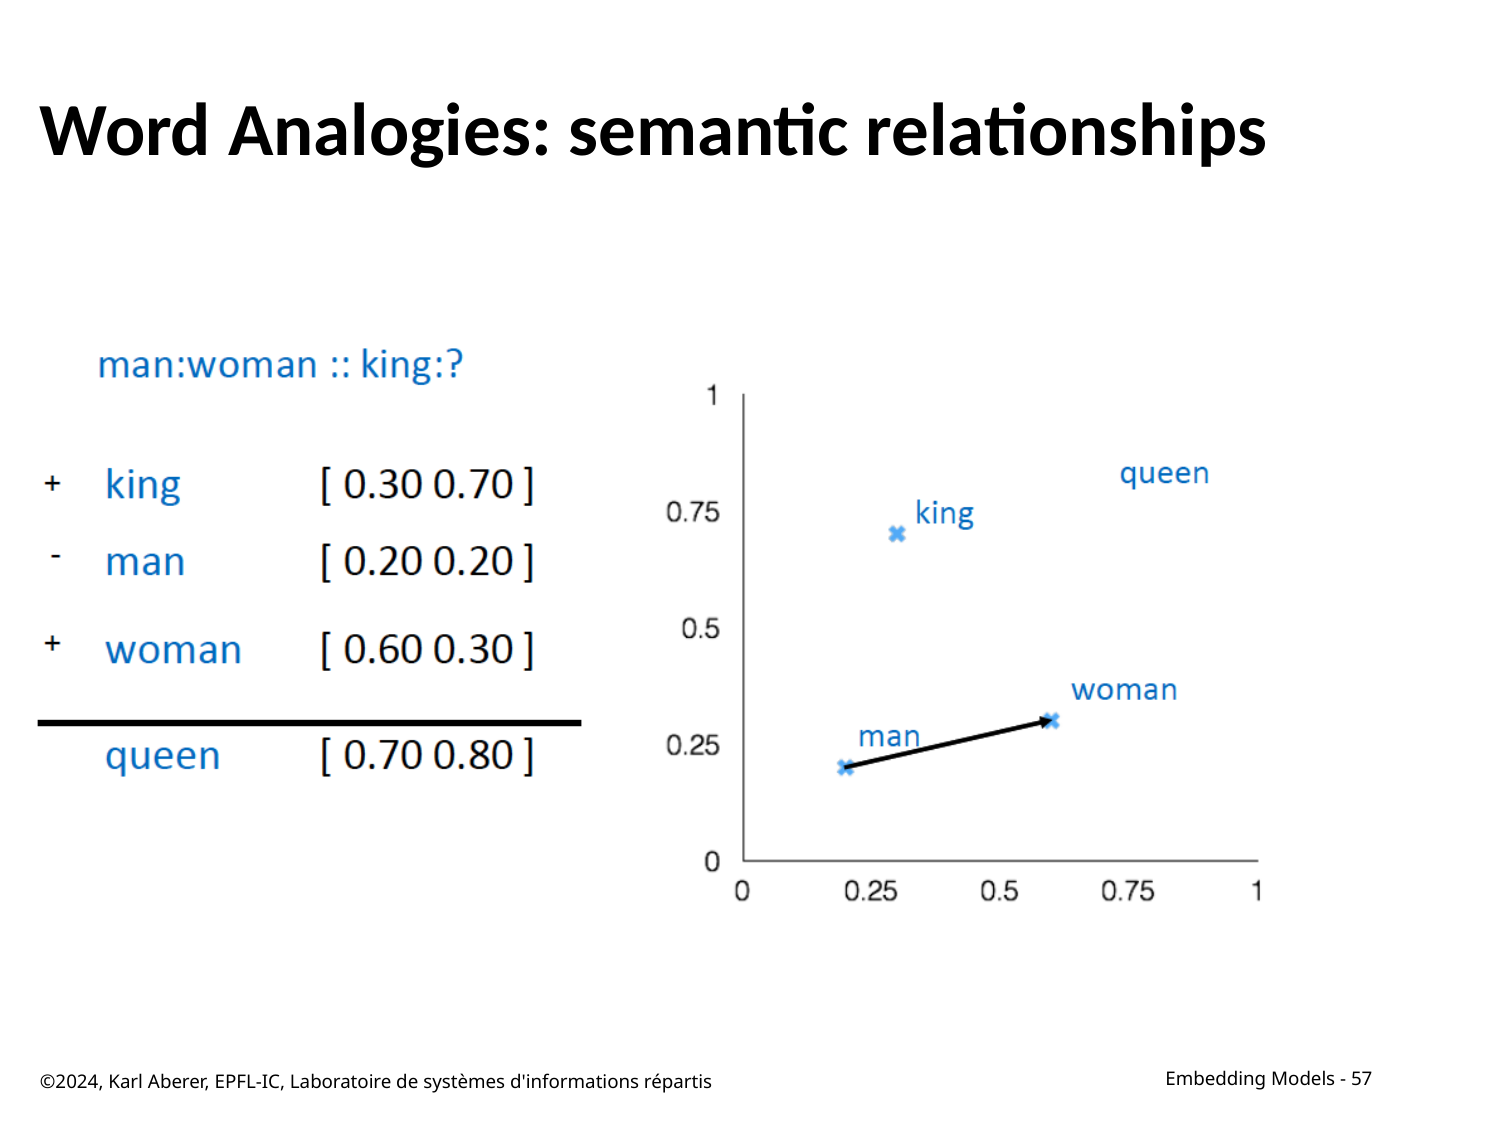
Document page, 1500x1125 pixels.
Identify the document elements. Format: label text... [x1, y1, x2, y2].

footer ©2024, Karl Aberer, EPFL-IC, Laboratoire de systèmes d'informations répartis [24, 1062, 988, 1101]
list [29, 340, 1393, 924]
title Word Analogies: semantic relationships [24, 49, 1388, 201]
